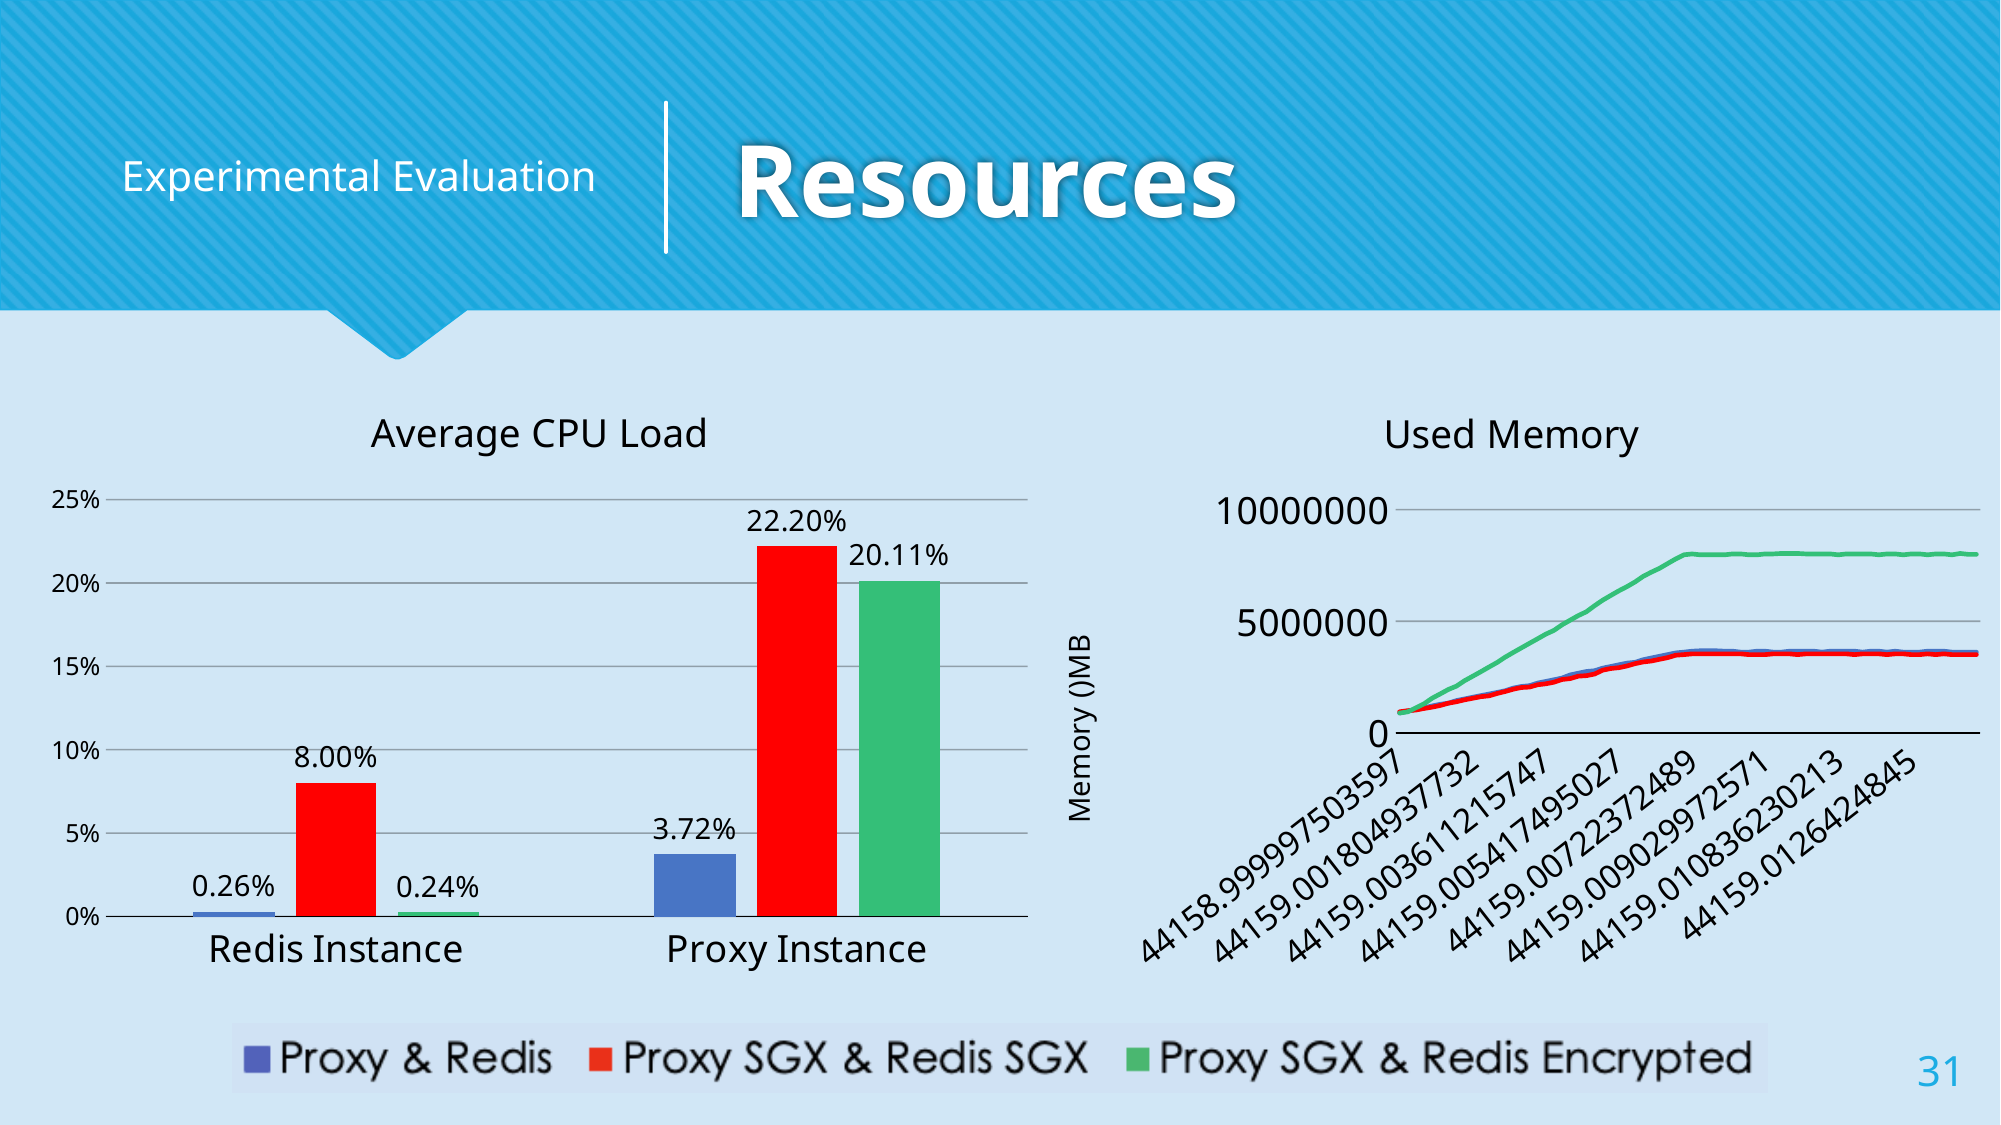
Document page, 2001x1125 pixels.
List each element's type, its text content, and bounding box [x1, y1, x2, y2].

picture [232, 1023, 1768, 1093]
text_box Experimental Evaluation [31, 74, 612, 282]
slide_number 31 [1805, 1022, 1981, 1104]
title Resources [718, 74, 1888, 282]
chart [30, 373, 2000, 988]
